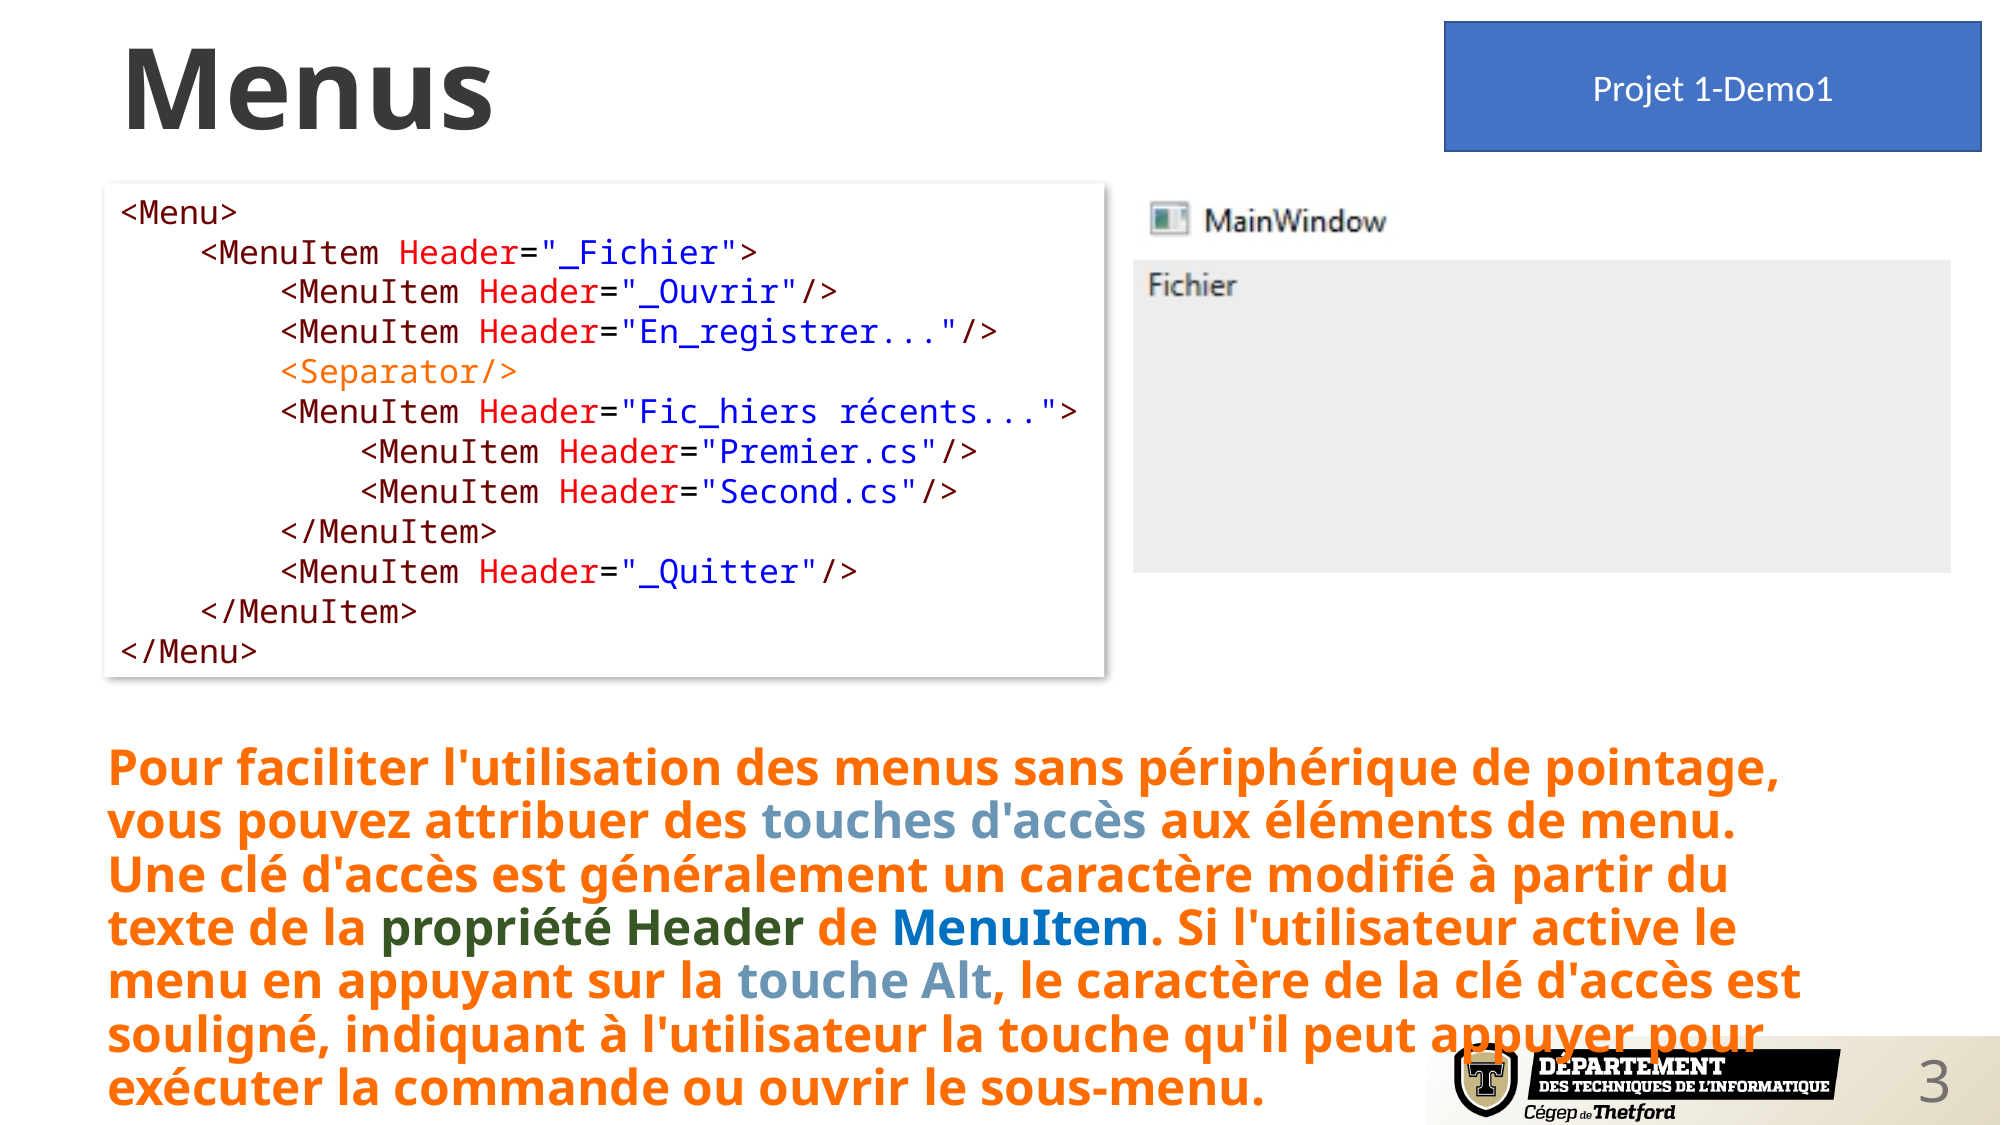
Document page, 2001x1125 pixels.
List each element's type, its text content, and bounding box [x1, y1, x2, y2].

subtitle Pour faciliter l'utilisation des menus sans périphérique de pointage, vous pouvez attribuer des touches d'accès aux éléments de menu. Une clé d'accès est généralement un caractère modifié à partir du texte de la propriété Header de MenuItem. Si l'utilisateur active le menu en appuyant sur la touche Alt, le caractère de la clé d'accès est souligné, indiquant à l'utilisateur la touche qu'il peut appuyer pour exécuter la commande ou ouvrir le sous-menu. [92, 735, 1873, 1125]
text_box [1132, 183, 1952, 574]
text_box <Menu> <MenuItem Header="_Fichier"> <MenuItem Header="_Ouvrir"/> <MenuItem Header="En_registrer..."/> <Separator/> <MenuItem Header="Fic_hiers récents..."> <MenuItem Header="Premier.cs"/> <MenuItem Header="Second.cs"/> </MenuItem> <MenuItem Header="_Quitter"/> </MenuItem> </Menu> [103, 182, 1105, 678]
text_box Projet 1-Demo1 [1444, 21, 1982, 152]
title Menus [104, 0, 2000, 187]
